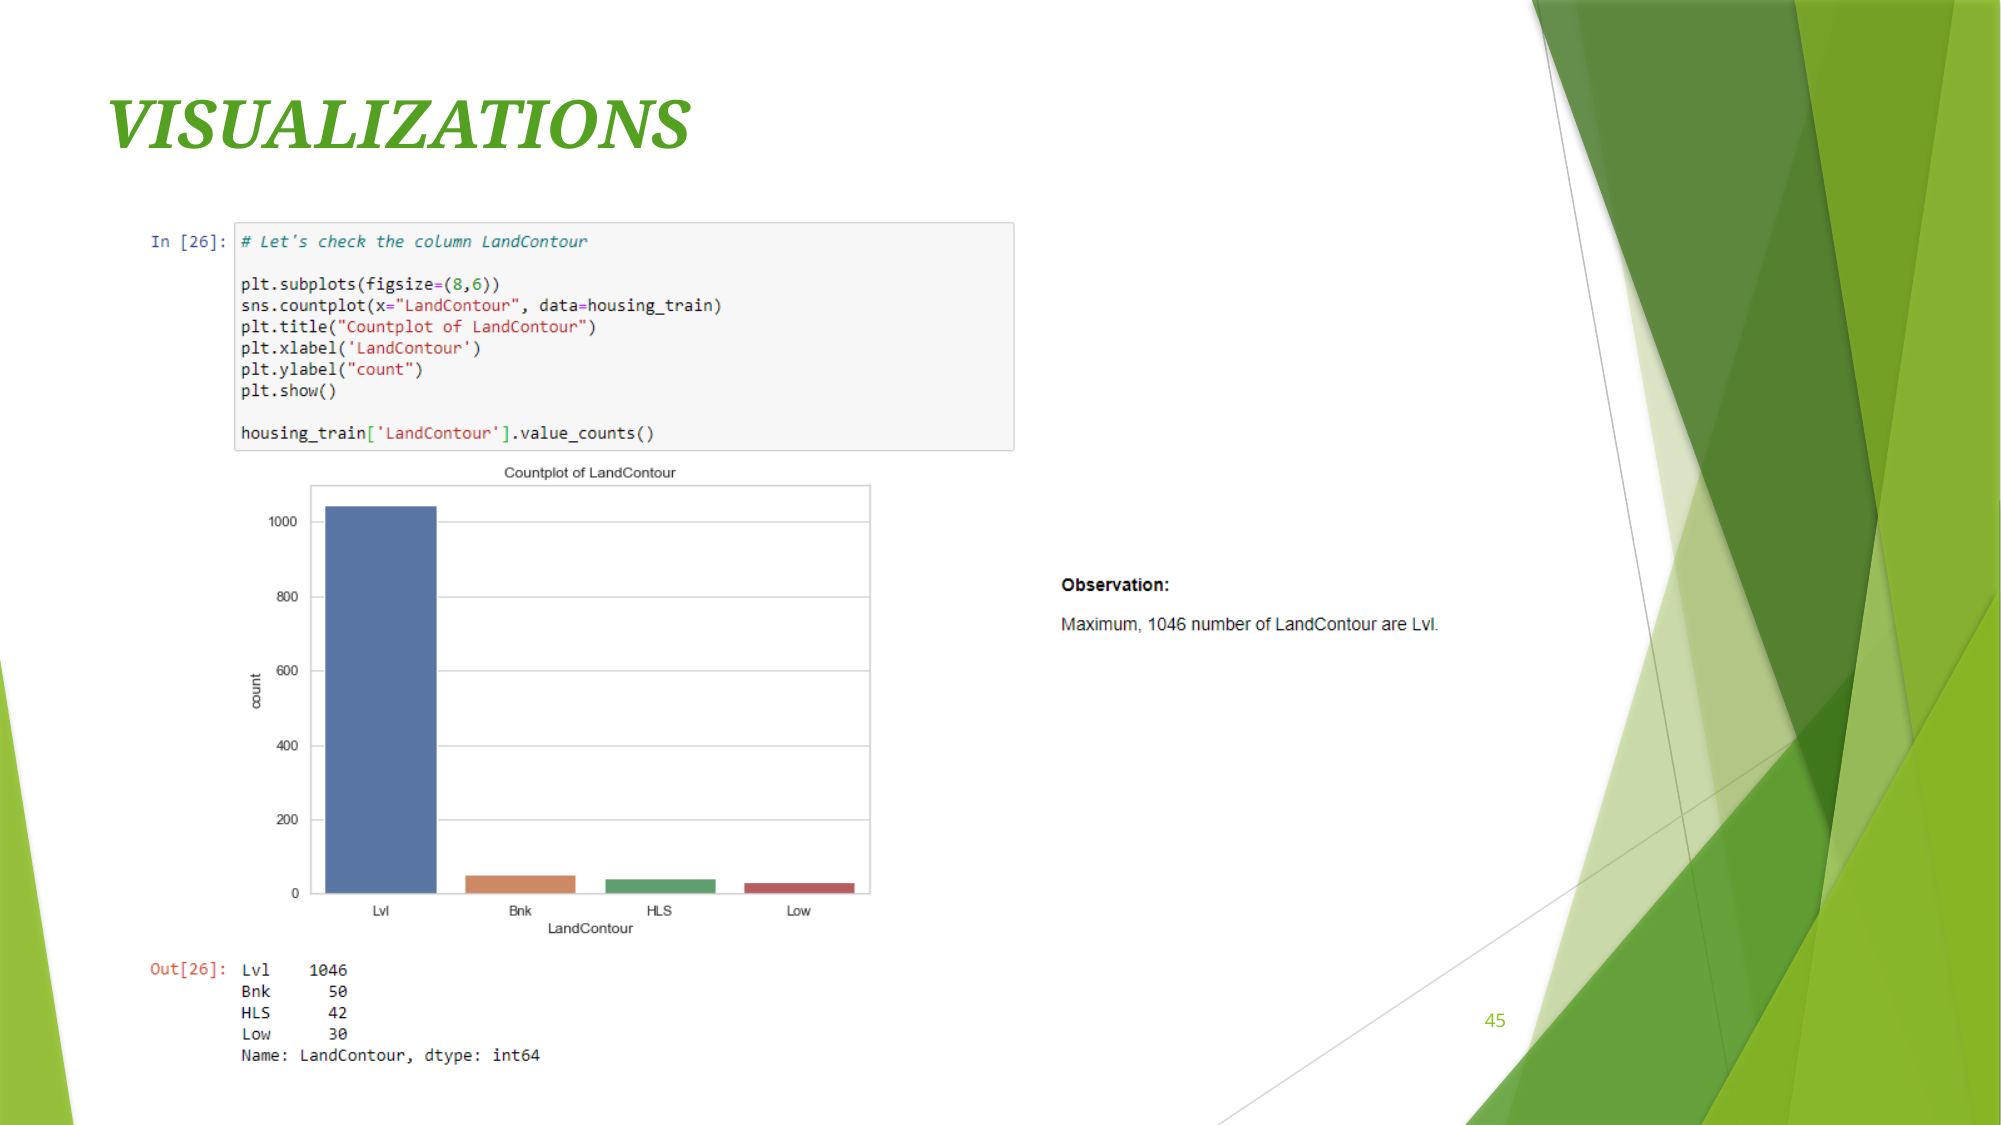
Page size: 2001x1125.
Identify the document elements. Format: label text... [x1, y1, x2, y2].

picture [118, 211, 1484, 1077]
text_box VISUALIZATIONS [89, 74, 1673, 170]
slide_number 45 [1409, 991, 1522, 1051]
